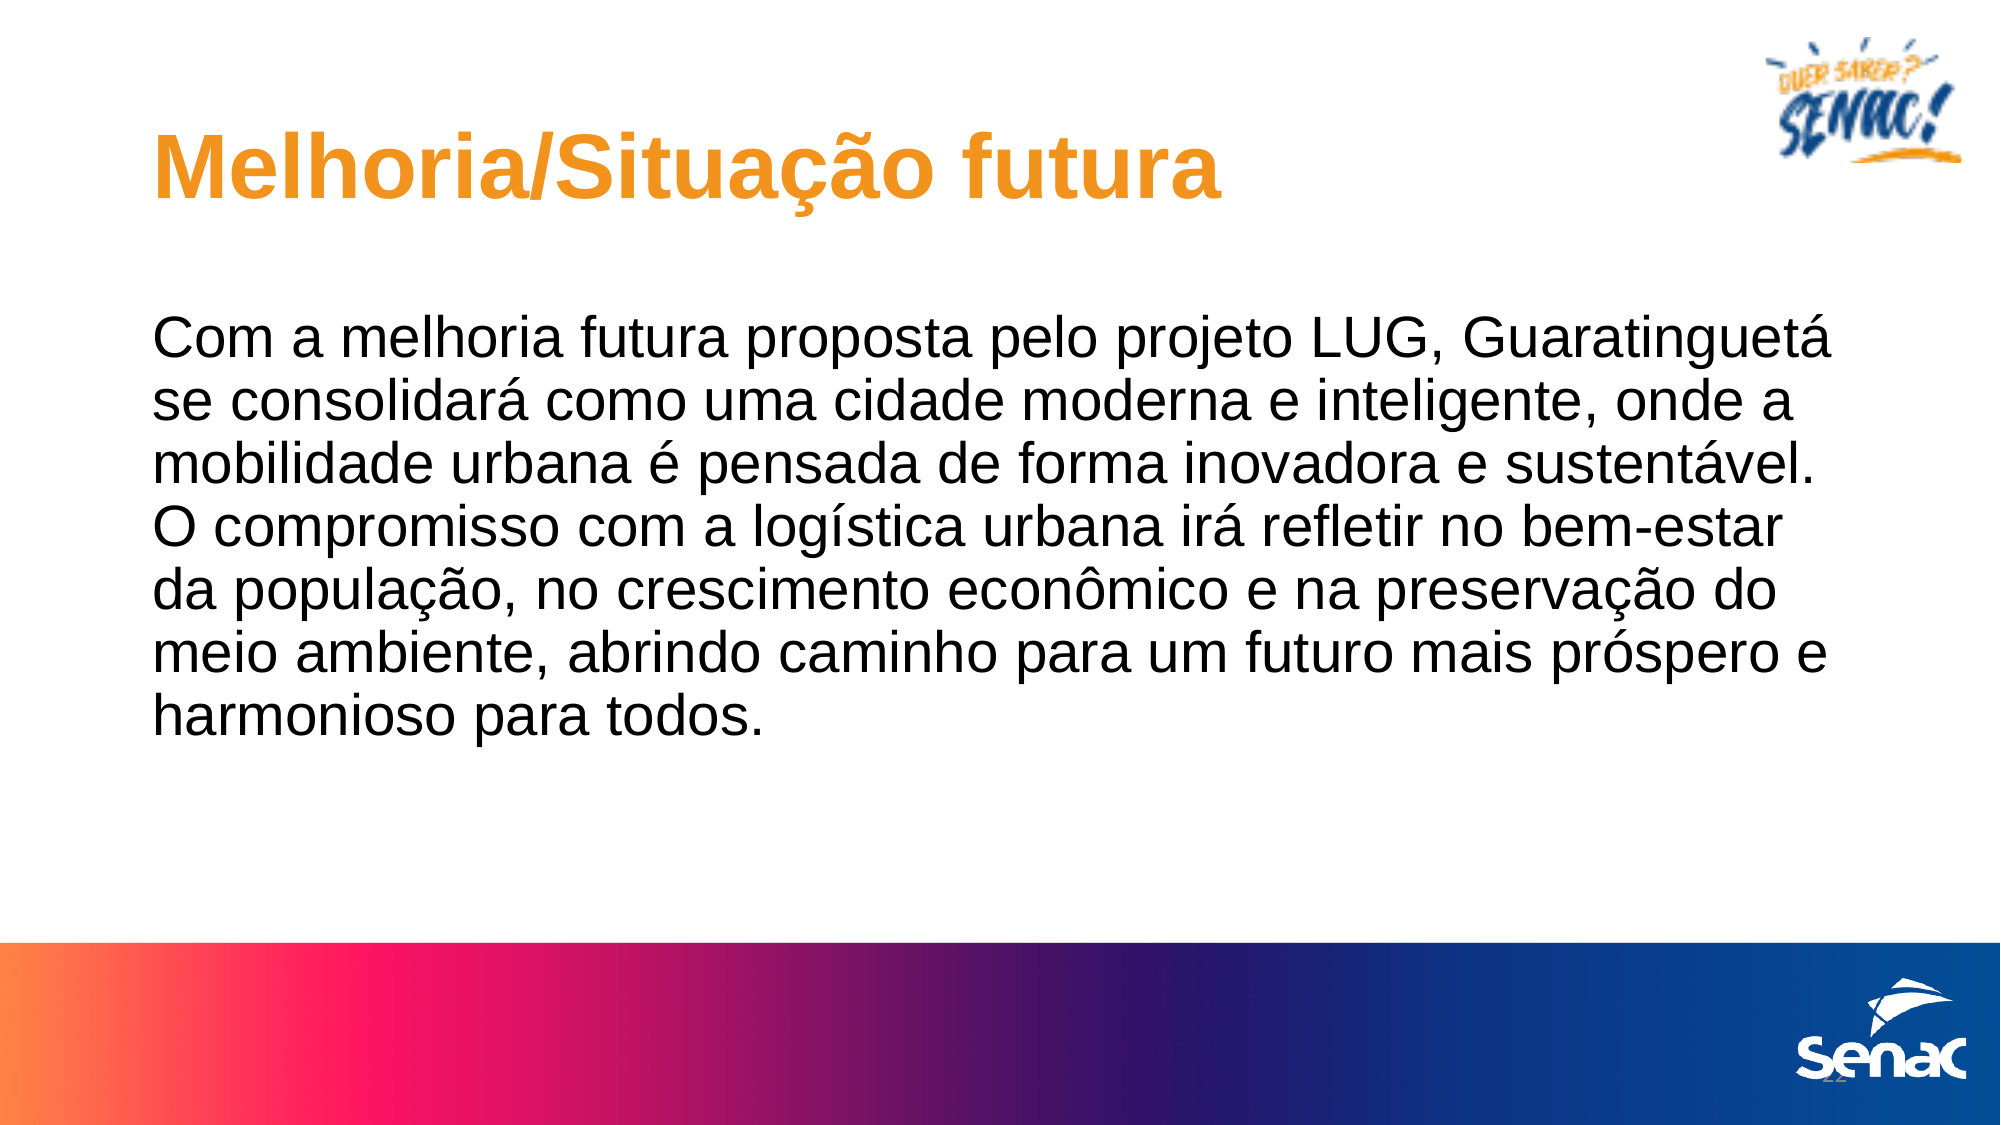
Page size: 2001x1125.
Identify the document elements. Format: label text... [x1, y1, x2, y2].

picture [0, 942, 2000, 1125]
slide_number 22 [1412, 1042, 1863, 1103]
list Com a melhoria futura proposta pelo projeto LUG, Guaratinguetá se consolidará como uma cidade moderna e inteligente, onde a mobilidade urbana é pensada de forma inovadora e sustentável. O compromisso com a logística urbana irá refletir no bem-estar da população, no crescimento econômico e na preservação do meio ambiente, abrindo caminho para um futuro mais próspero e harmonioso para todos. [137, 299, 1863, 1014]
title Melhoria/Situação futura [137, 59, 1863, 278]
